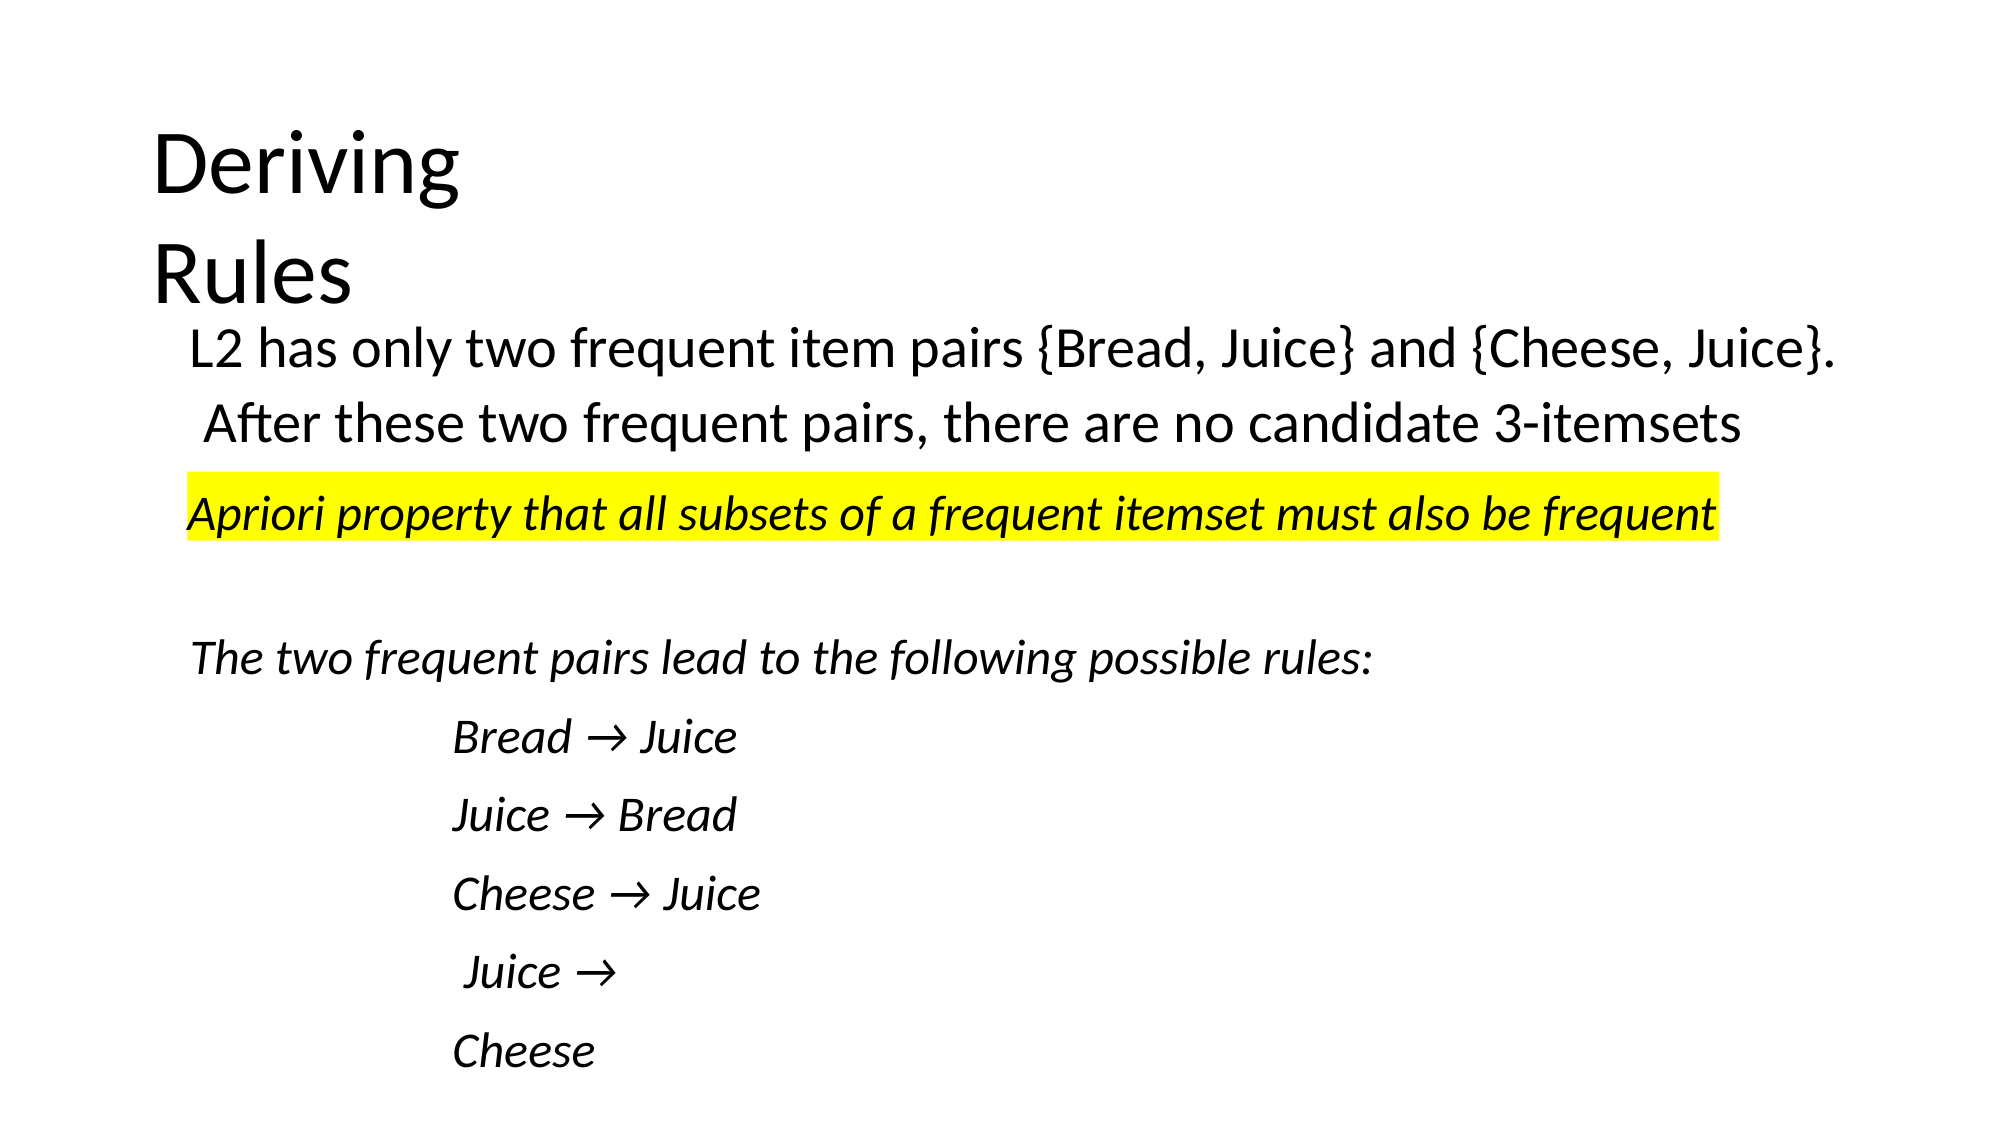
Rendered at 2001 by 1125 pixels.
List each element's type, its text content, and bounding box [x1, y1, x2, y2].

title Deriving Rules [150, 100, 678, 323]
text_box L2 has only two frequent item pairs {Bread, Juice} and {Cheese, Juice}. After these two frequent pairs, there are no candidate 3-itemsets [187, 294, 1843, 454]
text_box The two frequent pairs lead to the following possible rules: Bread → Juice Juice → Bread Cheese → Juice Juice → Cheese [187, 603, 1377, 1078]
text_box Apriori property that all subsets of a frequent itemset must also be frequent [187, 471, 1720, 541]
